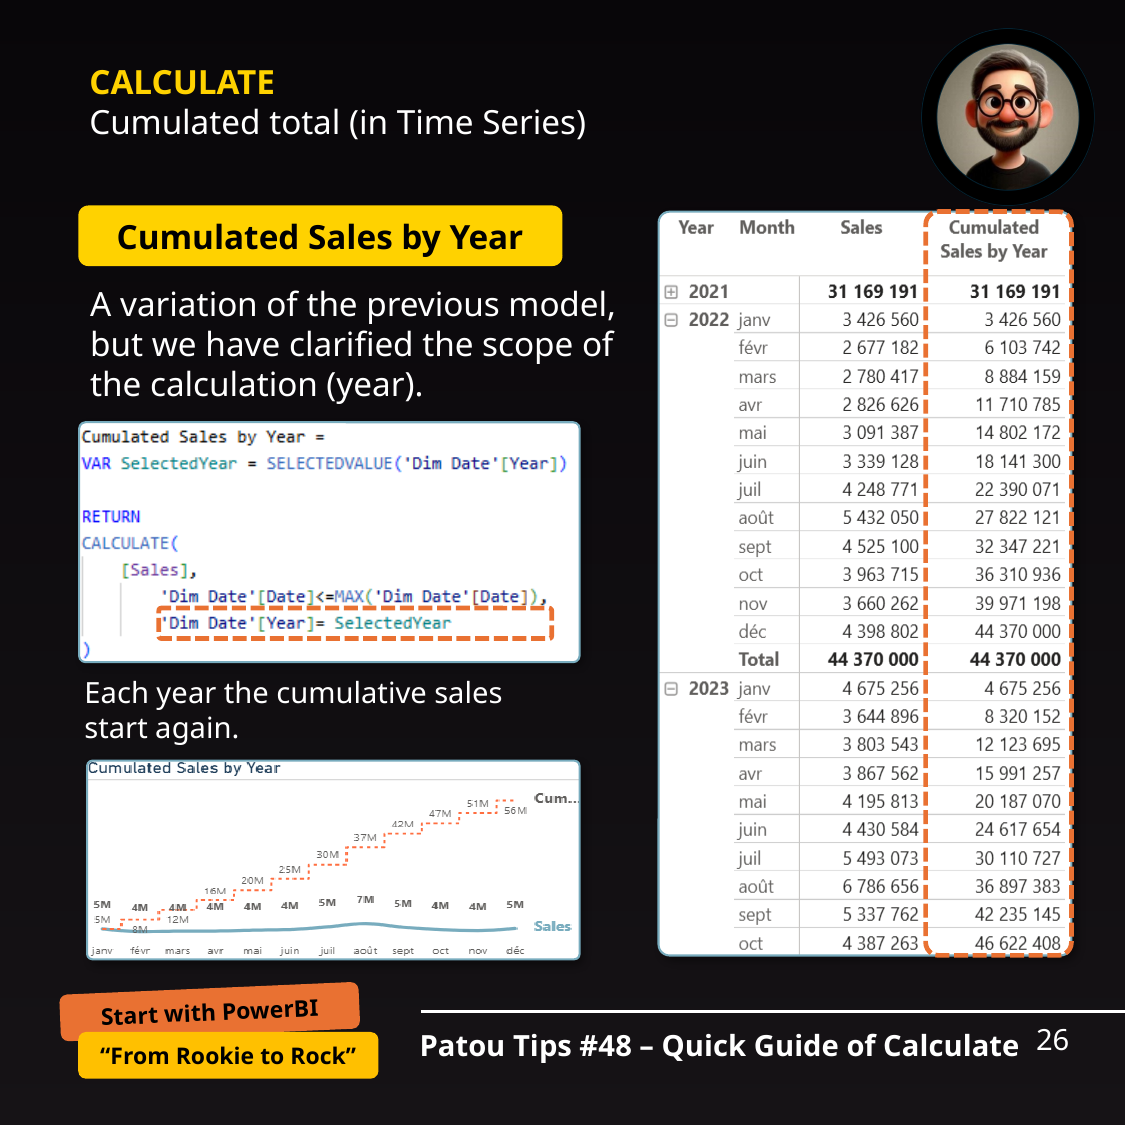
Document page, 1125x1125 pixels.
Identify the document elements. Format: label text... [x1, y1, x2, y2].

text_box Start with PowerBI [59, 982, 360, 1042]
text_box CALCULATE Cumulated total (in Time Series) [74, 53, 920, 149]
text_box Each year the cumulative sales start again. [69, 666, 580, 752]
picture [920, 28, 1096, 206]
text_box A variation of the previous model, but we have clarified the scope of the calculation (year). [78, 271, 642, 416]
text_box Cumulated Sales by Year [78, 205, 563, 267]
picture [86, 760, 581, 960]
text_box Patou Tips #48 – Quick Guide of Calculate [402, 1017, 1125, 1073]
text_box “From Rookie to Rock” [78, 1031, 379, 1079]
picture [658, 211, 1072, 956]
slide_number 26 [831, 1012, 1085, 1017]
text_box [0, 0, 1125, 1125]
picture [78, 421, 581, 663]
